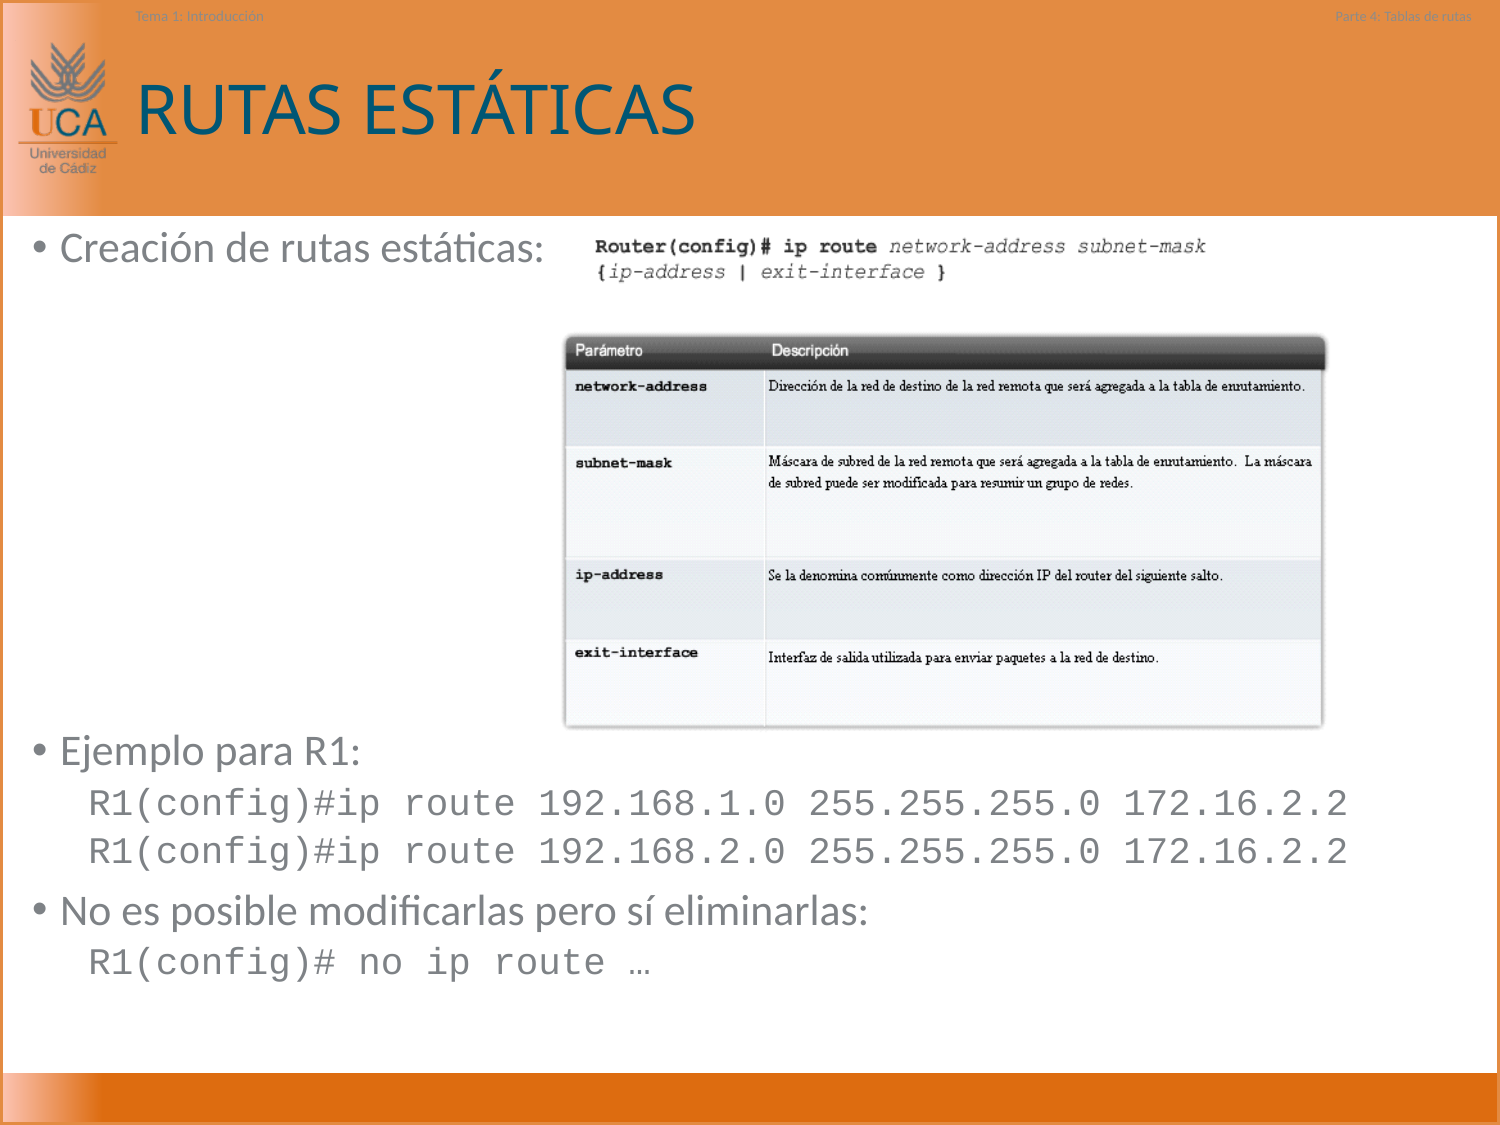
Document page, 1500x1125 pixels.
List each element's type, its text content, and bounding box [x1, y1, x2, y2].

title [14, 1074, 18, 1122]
list Creación de rutas estáticas: Ejemplo para R1: R1(config)#ip route 192.168.1.0 255.255.255.0 172.16.2.2 R1(config)#ip route 192.168.2.0 255.255.255.0 172.16.2.2 No es posible modificarlas pero sí eliminarlas: R1(config)# no ip route … [17, 217, 1489, 1066]
list Parte 4: Tablas de rutas [841, 1, 1488, 33]
list Tema 1: Introducción [120, 1, 831, 33]
picture [15, 40, 121, 176]
title RUTAS ESTÁTICAS [120, 48, 1488, 176]
picture [542, 235, 1339, 735]
